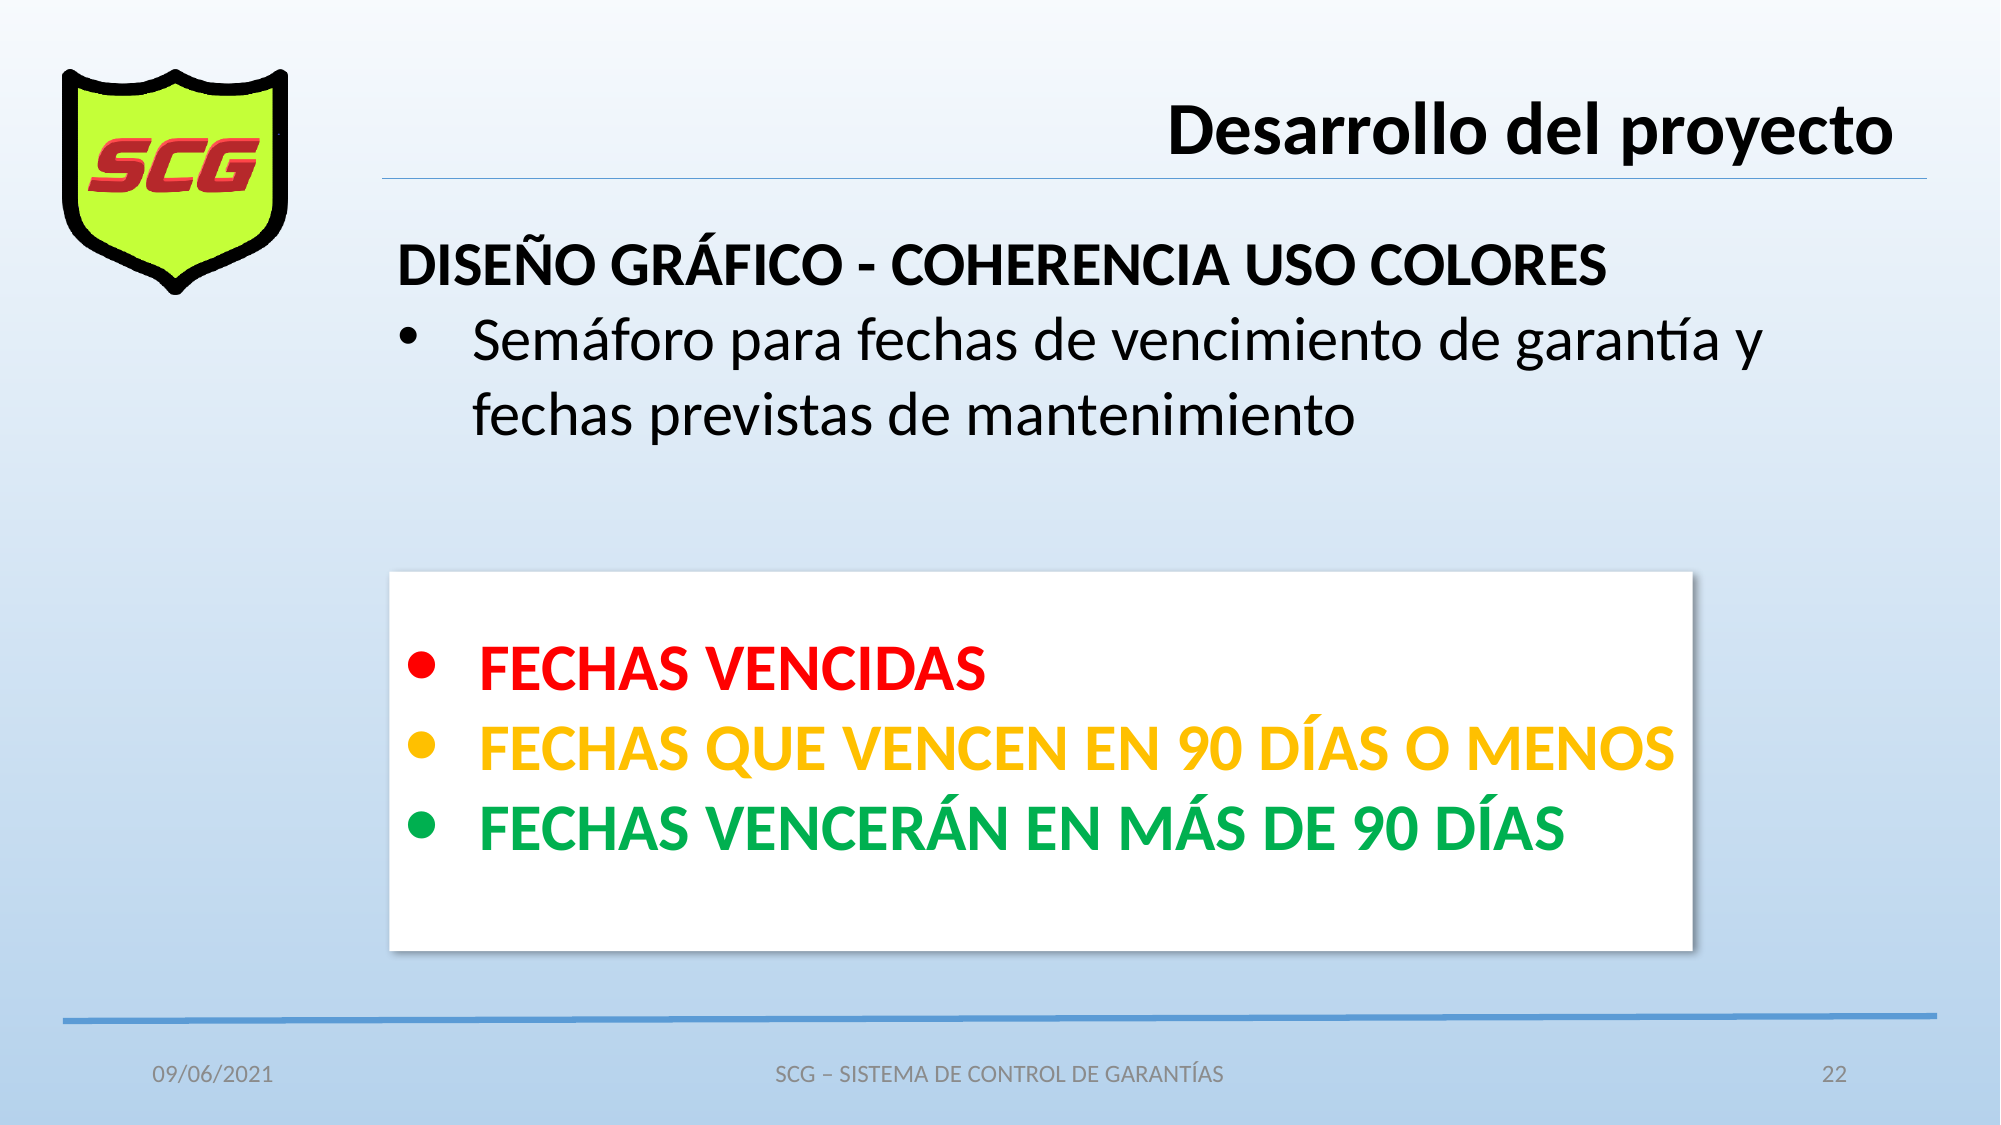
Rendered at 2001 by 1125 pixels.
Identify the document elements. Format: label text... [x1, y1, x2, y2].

text_box Desarrollo del proyecto [815, 72, 1927, 178]
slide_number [137, 1042, 588, 1103]
slide_number 22 [1412, 1042, 1863, 1103]
picture [62, 69, 288, 295]
text_box FECHAS VENCIDAS FECHAS QUE VENCEN EN 90 DÍAS O MENOS FECHAS VENCERÁN EN MÁS DE 90 DÍAS [389, 571, 1693, 952]
footer SCG – SISTEMA DE CONTROL DE GARANTÍAS [662, 1042, 1338, 1103]
text_box DISEÑO GRÁFICO - COHERENCIA USO COLORES Semáforo para fechas de vencimiento de garantía y fechas previstas de mantenimiento [382, 215, 1934, 455]
